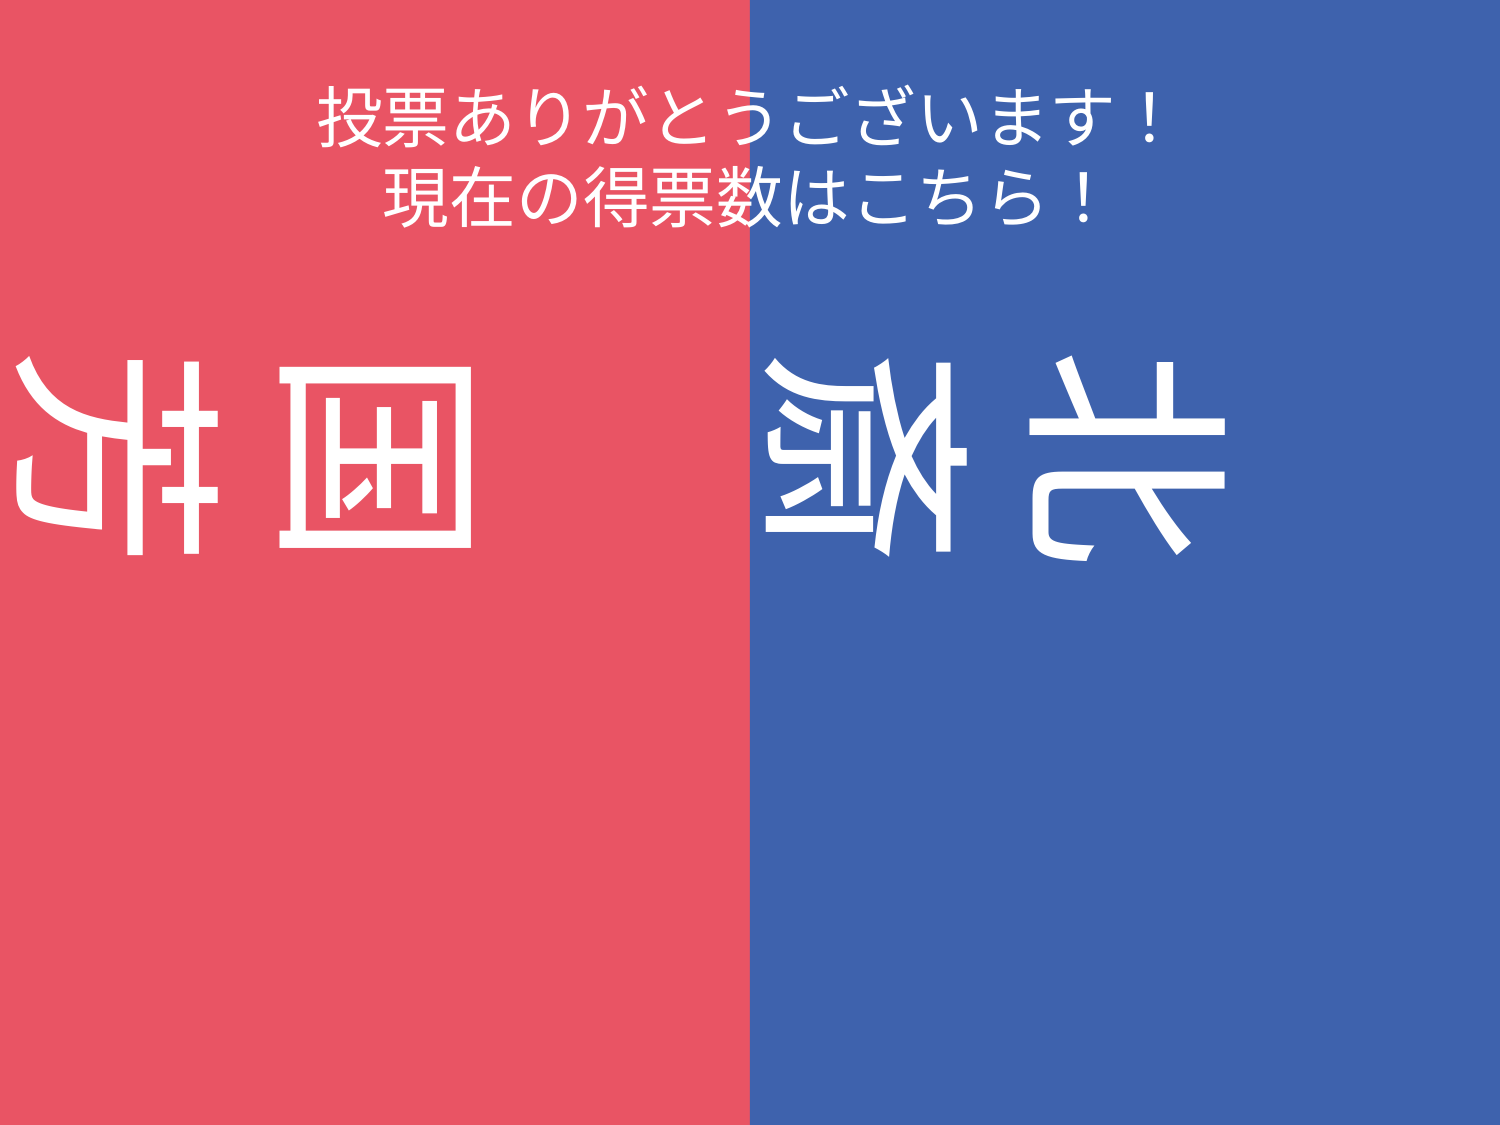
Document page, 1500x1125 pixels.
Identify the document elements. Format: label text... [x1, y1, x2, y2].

text_box 国芳 [228, 333, 524, 792]
text_box 北斎 [976, 333, 1272, 792]
text_box 投票ありがとうございます！ 現在の得票数はこちら！ [301, 68, 1199, 244]
